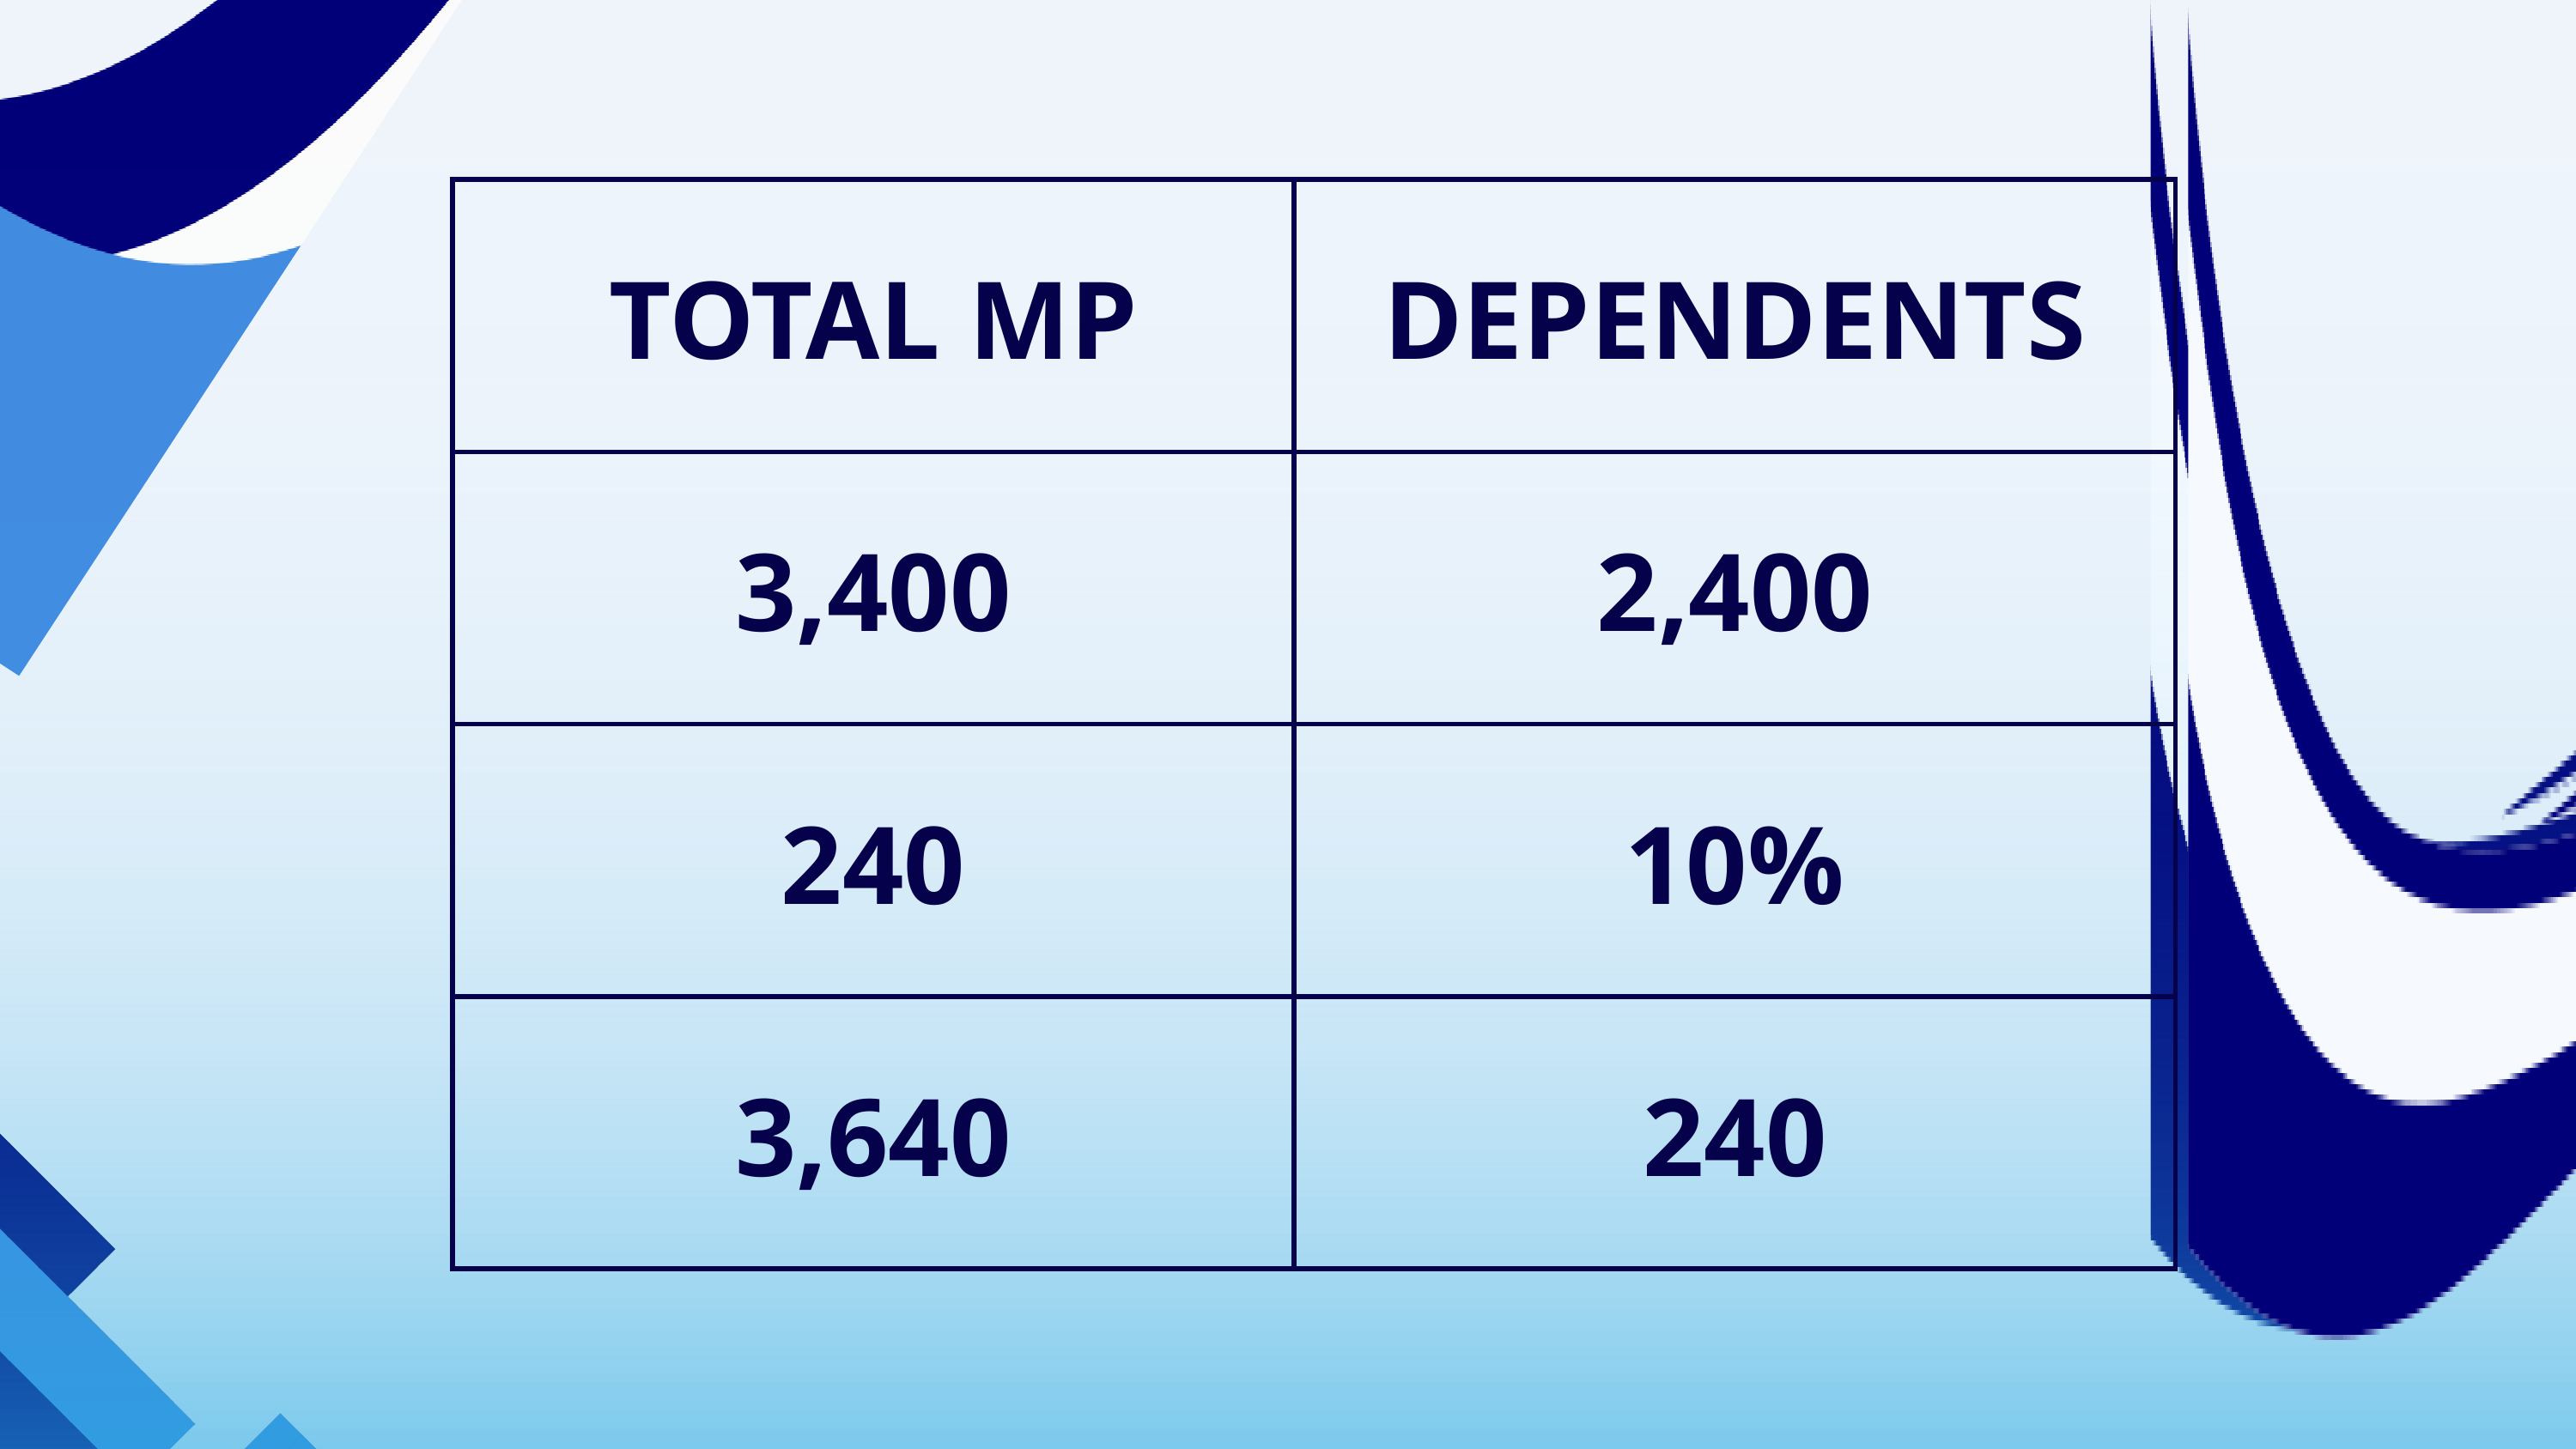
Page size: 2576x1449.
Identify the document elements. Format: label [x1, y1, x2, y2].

text_box [0, 0, 2576, 1449]
